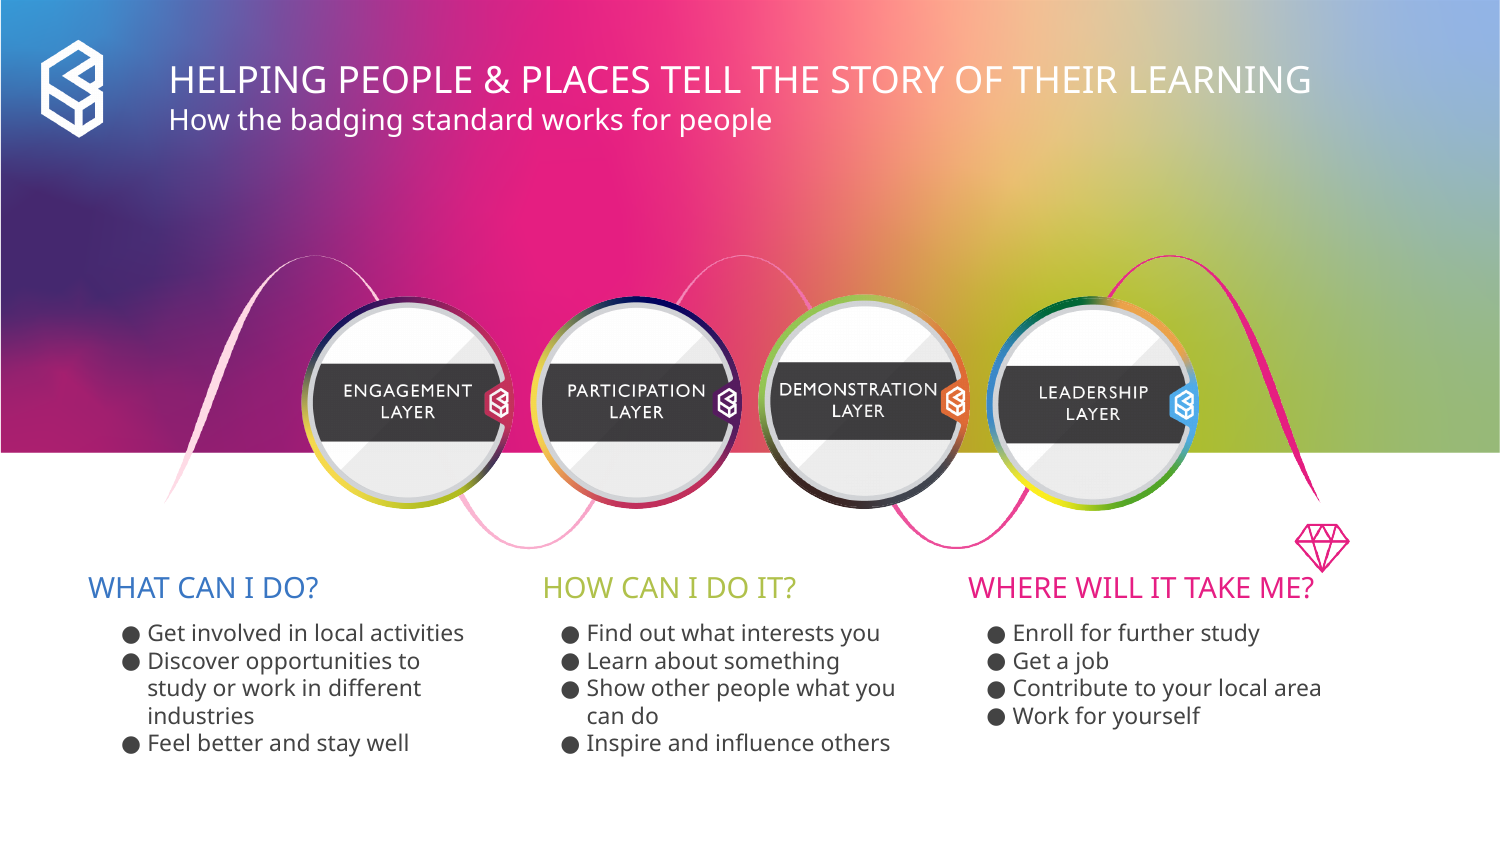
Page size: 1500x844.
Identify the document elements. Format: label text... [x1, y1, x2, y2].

text_box WHAT CAN I DO? Get involved in local activities Discover opportunities to study or work in different industries Feel better and stay well [73, 553, 491, 792]
picture [0, 0, 1500, 603]
text_box WHERE WILL IT TAKE ME? Enroll for further study Get a job Contribute to your local area Work for yourself [953, 553, 1482, 819]
text_box HOW CAN I DO IT? Find out what interests you Learn about something Show other people what you can do Inspire and influence others [527, 611, 935, 792]
